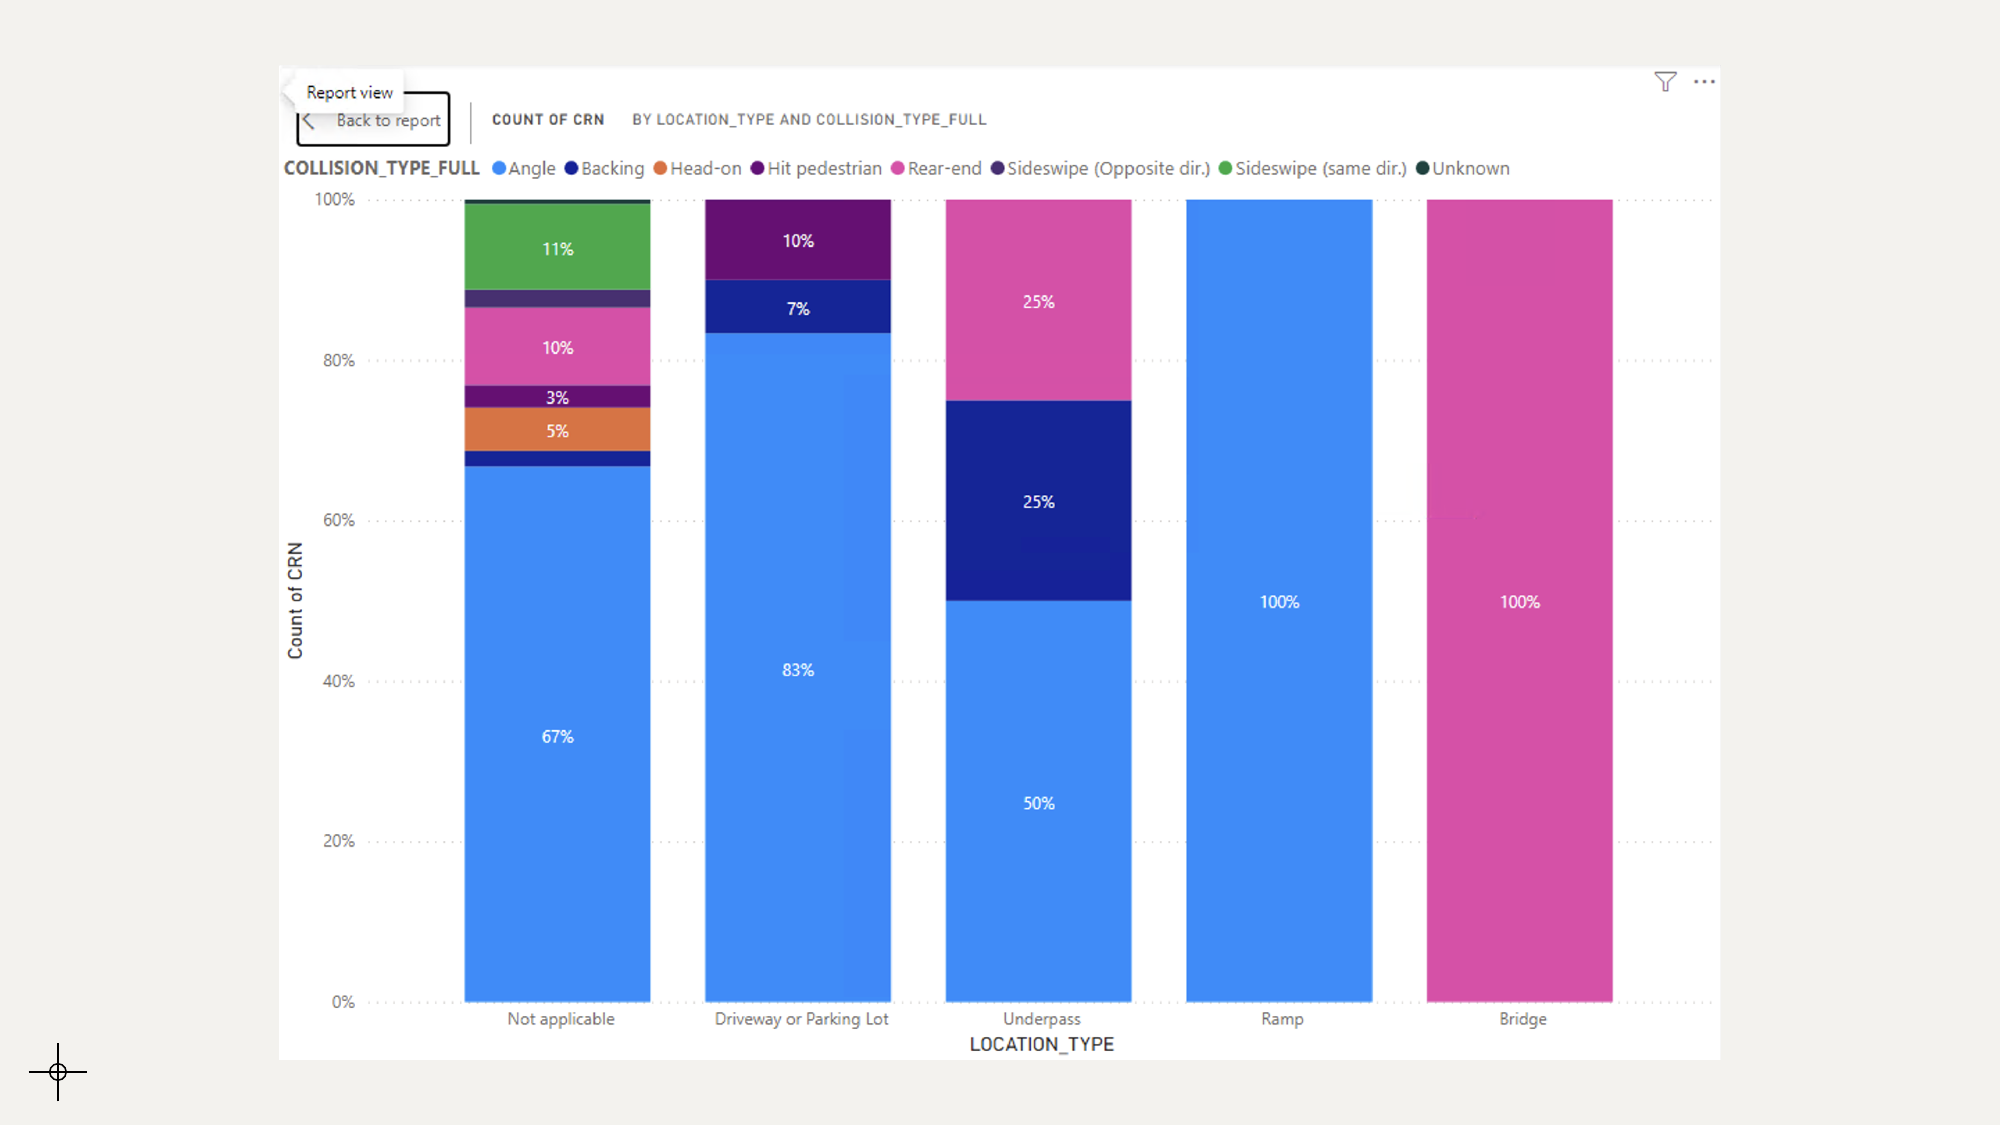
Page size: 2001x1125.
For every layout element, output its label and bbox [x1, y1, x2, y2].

list [279, 65, 1721, 1060]
